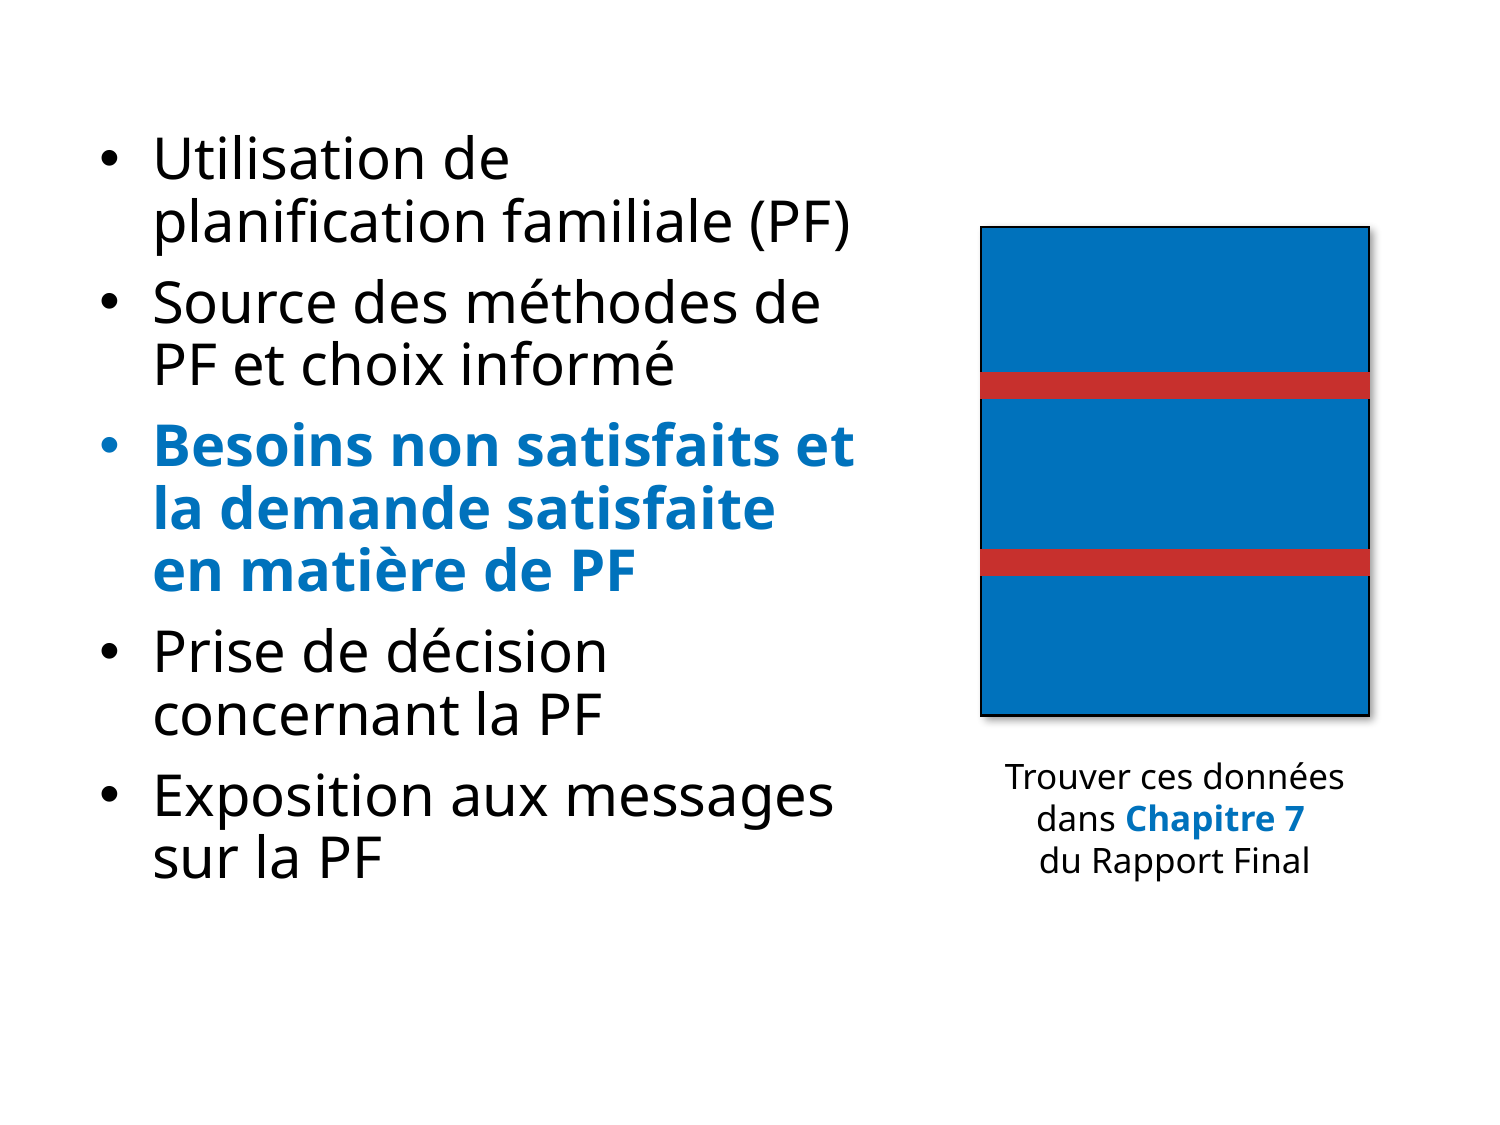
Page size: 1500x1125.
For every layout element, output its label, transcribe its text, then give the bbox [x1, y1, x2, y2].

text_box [981, 226, 1369, 716]
text_box Trouver ces données dans Chapitre 7 du Rapport Final [989, 726, 1361, 910]
subtitle Utilisation de planification familiale (PF) Source des méthodes de PF et choix informé Besoins non satisfaits et la demande satisfaite en matière de PF Prise de décision concernant la PF Exposition aux messages sur la PF [84, 122, 874, 1022]
